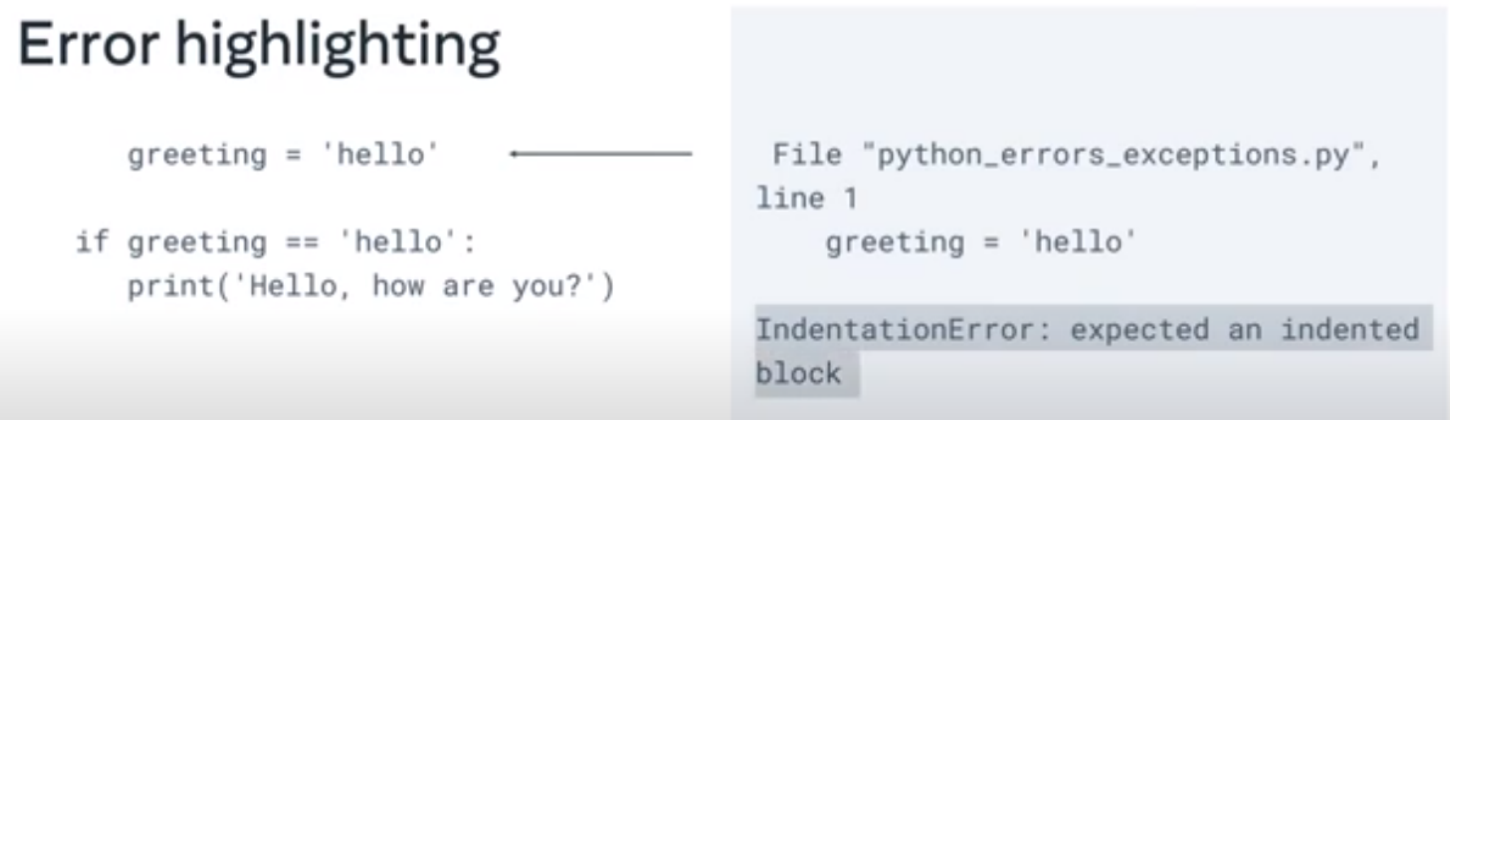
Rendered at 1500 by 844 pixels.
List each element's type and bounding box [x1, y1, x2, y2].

picture [0, 0, 1451, 420]
